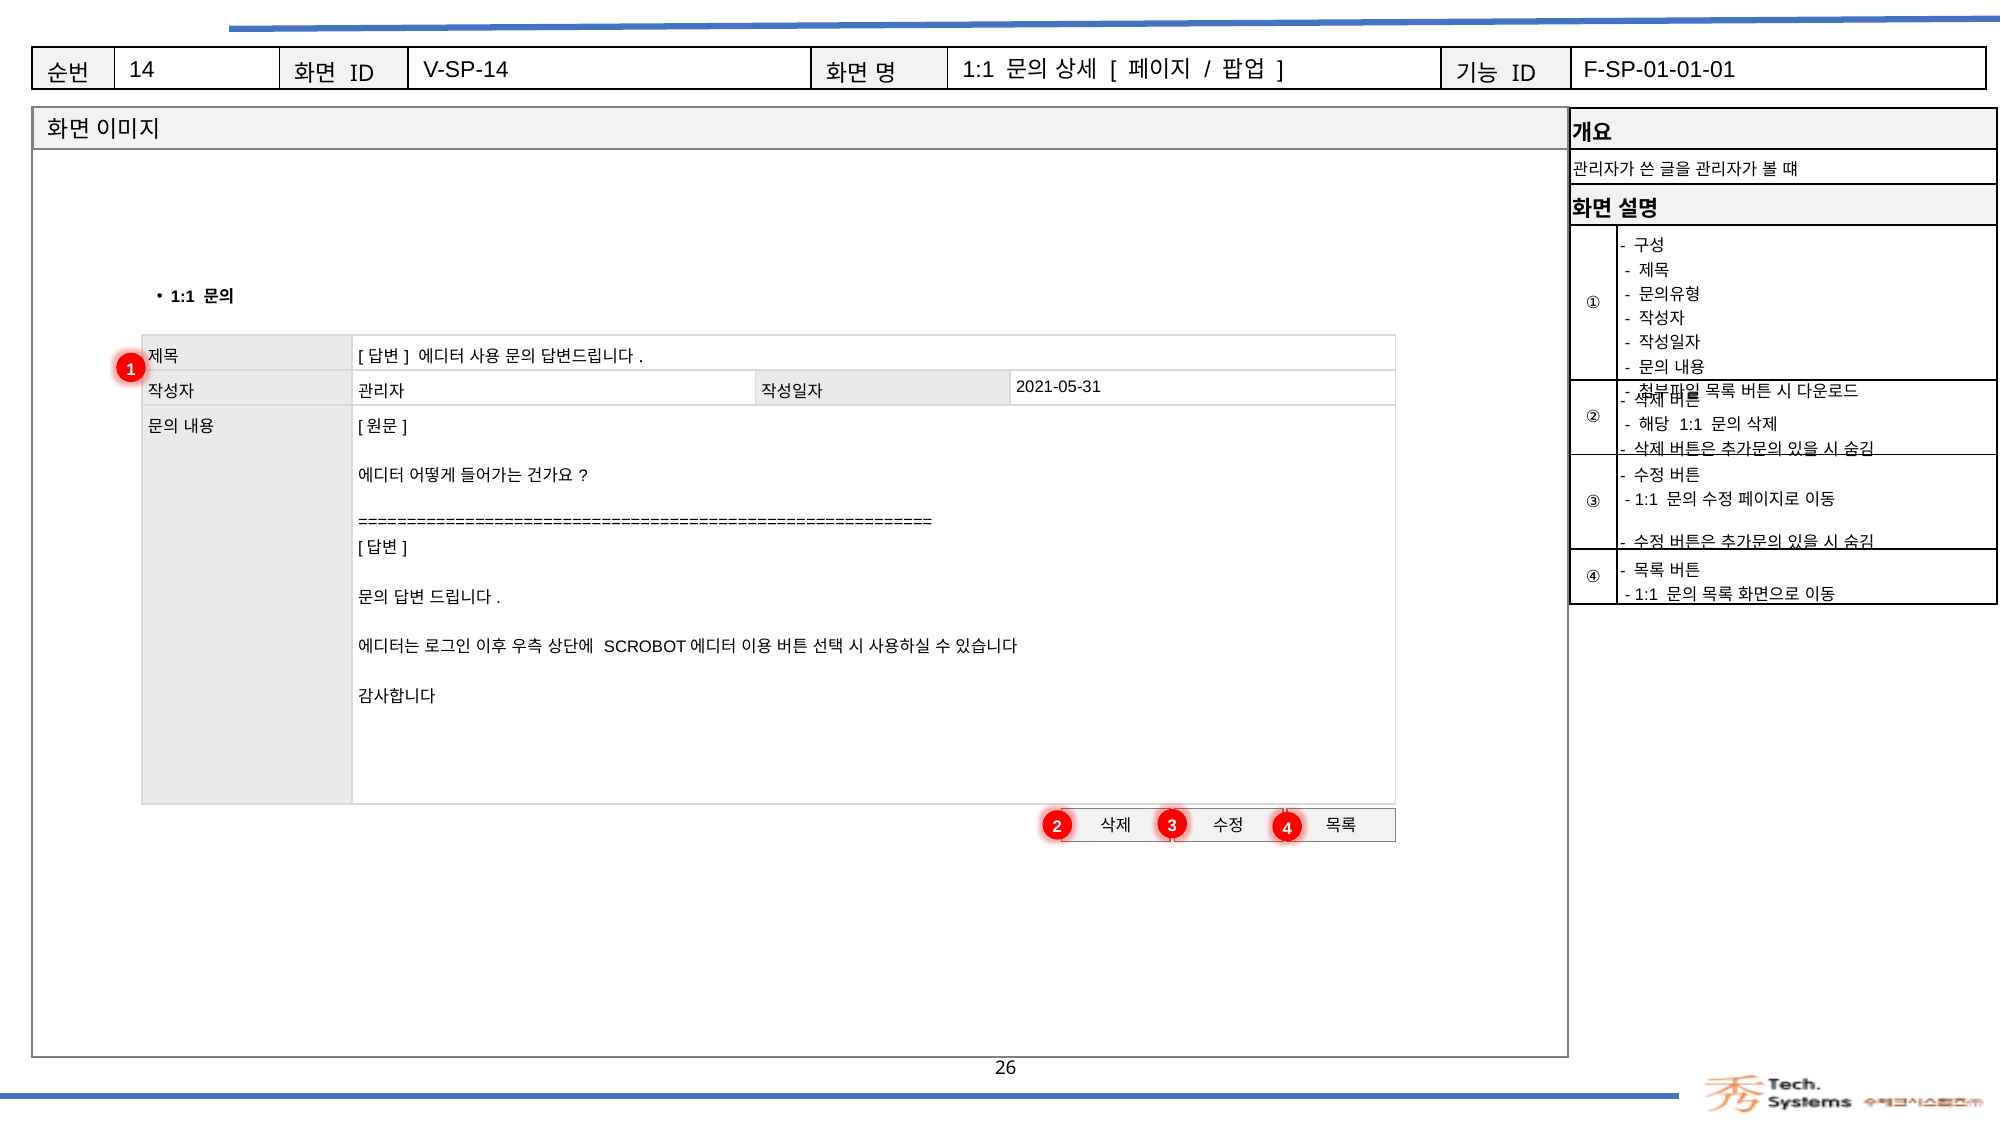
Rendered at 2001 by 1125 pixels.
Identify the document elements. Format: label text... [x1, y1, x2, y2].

text_box 목록 [1301, 808, 1396, 842]
table_cell 관리자 [353, 371, 755, 404]
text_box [1255, 810, 1320, 846]
picture [1702, 1073, 1987, 1114]
table_cell 2021-05-31 [1011, 371, 1395, 404]
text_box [1025, 808, 1090, 844]
table_header 개요 [1571, 109, 1996, 148]
table_cell ③ [1571, 455, 1616, 548]
text_box F-SP-01-01-01 [1568, 47, 1751, 90]
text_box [1140, 807, 1205, 843]
table_cell - 삭제 버튼 - 해당 1:1 문의 삭제 - 삭제 버튼은 추가문의 있을 시 숨김 [1618, 381, 1996, 454]
table_cell - 목록 버튼 - 1:1 문의 목록 화면으로 이동 [1618, 550, 1996, 603]
table_cell ④ [1571, 550, 1616, 603]
table_cell 작성자 [143, 371, 351, 404]
text_box 1:1 문의 [142, 278, 403, 314]
table_cell 관리자가 쓴 글을 관리자가 볼 떄 [1571, 150, 1996, 183]
table_cell ② [1571, 381, 1616, 454]
table_cell 작성일자 [756, 371, 1009, 404]
table_cell 화면 설명 [1571, 185, 1996, 224]
table_header [답변] 에디터 사용 문의 답변드립니다. [353, 336, 1395, 369]
table_cell ① [1571, 226, 1616, 379]
table_cell - 구성 - 제목 - 문의유형 - 작성자 - 작성일자 - 문의 내용 - 첨부파일 목록 버튼 시 다운로드 [1618, 226, 1996, 379]
text_box 14 [114, 47, 170, 90]
text_box 수정 [1205, 808, 1274, 842]
table_header 제목 [143, 336, 351, 369]
table_cell [원문] 에디터 어떻게 들어가는 건가요? =========================================================== [답변] 문의 답변 드립니다. 에디터는 로그인 이후 우측 상단에 SCROBOT에디터 이용 버튼 선택 시 사용하실 수 있습니다 감사합니다 [353, 406, 1395, 803]
text_box 1:1 문의 상세 [ 페이지 / 팝업 ] [947, 47, 1299, 90]
text_box 삭제 [1090, 808, 1140, 842]
text_box V-SP-14 [408, 47, 524, 90]
table_cell 문의 내용 [143, 406, 351, 803]
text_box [99, 351, 163, 387]
table_cell - 수정 버튼 - 1:1 문의 수정 페이지로 이동 - 수정 버튼은 추가문의 있을 시 숨김 [1618, 455, 1996, 548]
